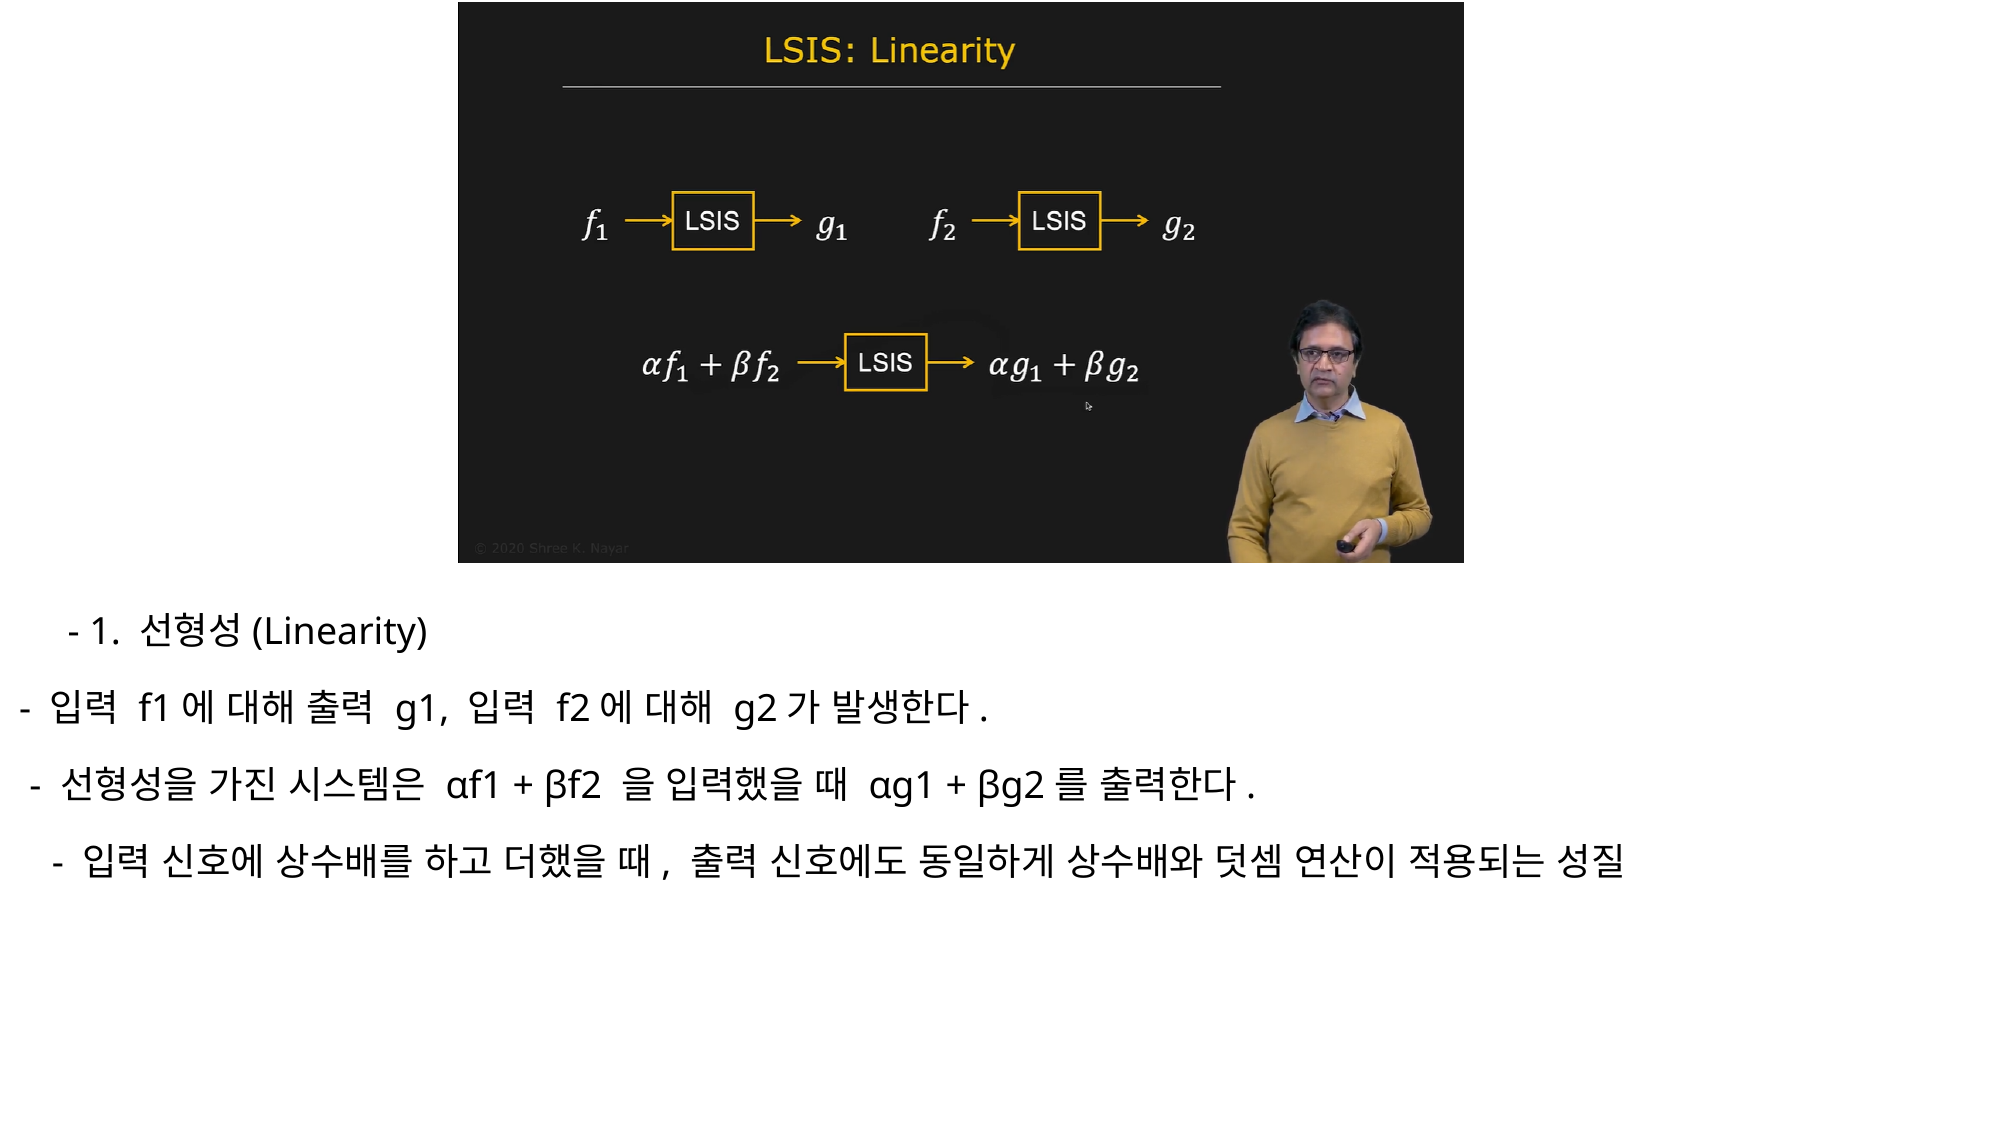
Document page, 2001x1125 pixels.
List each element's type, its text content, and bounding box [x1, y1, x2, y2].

picture [458, 2, 1464, 563]
text_box - 선형성을 가진 시스템은 αf1 + βf2 을 입력했을 때 αg1 + βg2를 출력한다. [14, 753, 1291, 814]
text_box - 입력 f1에 대해 출력 g1, 입력 f2에 대해 g2가 발생한다. [4, 676, 1004, 737]
text_box - 1. 선형성(Linearity) [52, 599, 443, 660]
text_box - 입력 신호에 상수배를 하고 더했을 때, 출력 신호에도 동일하게 상수배와 덧셈 연산이 적용되는 성질 [37, 830, 1641, 891]
